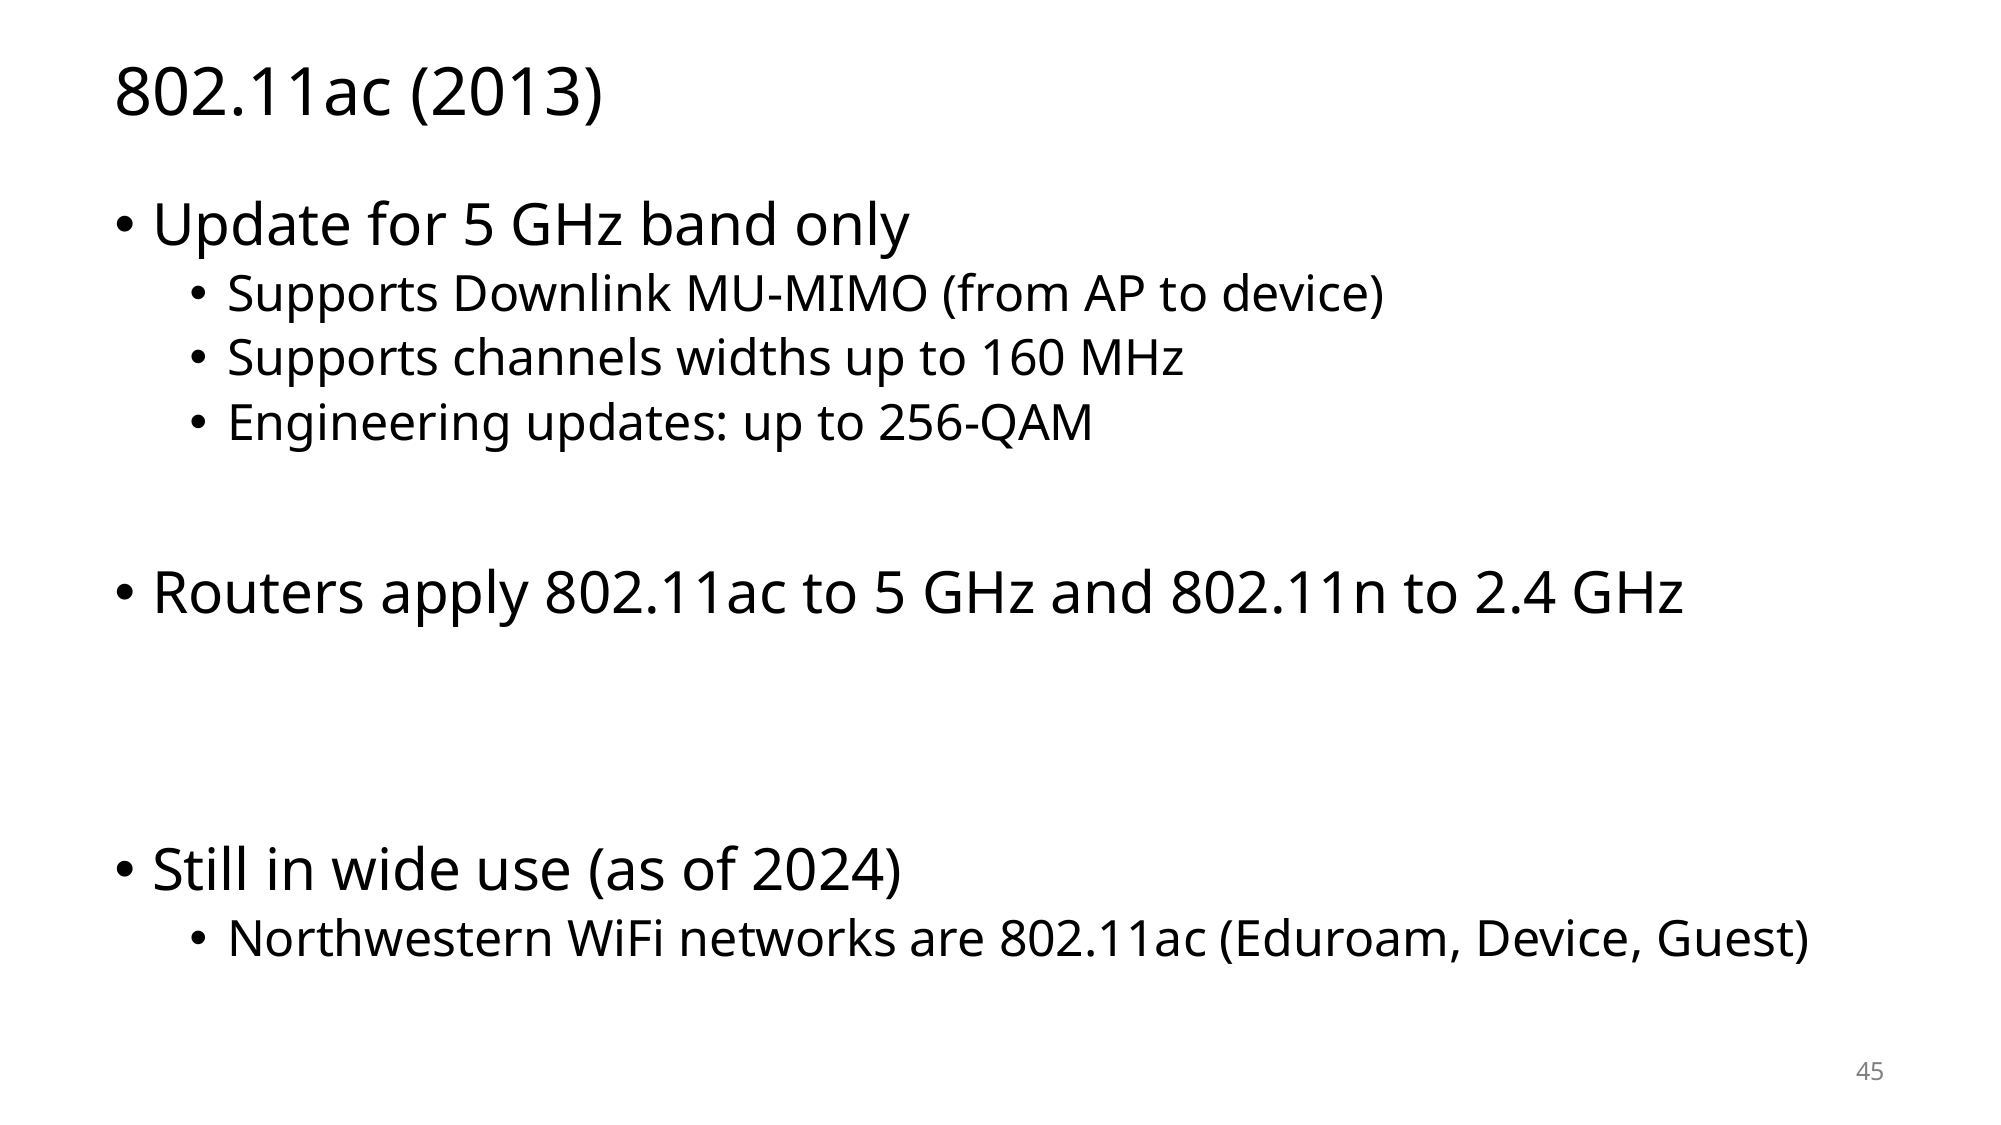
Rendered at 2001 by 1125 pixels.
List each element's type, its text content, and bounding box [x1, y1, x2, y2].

list Update for 5 GHz band only Supports Downlink MU-MIMO (from AP to device) Supports channels widths up to 160 MHz Engineering updates: up to 256-QAM Routers apply 802.11ac to 5 GHz and 802.11n to 2.4 GHz Still in wide use (as of 2024) Northwestern WiFi networks are 802.11ac (Eduroam, Device, Guest) [99, 187, 1900, 1013]
slide_number 45 [1749, 1042, 1900, 1103]
title 802.11ac (2013) [99, 37, 1900, 150]
